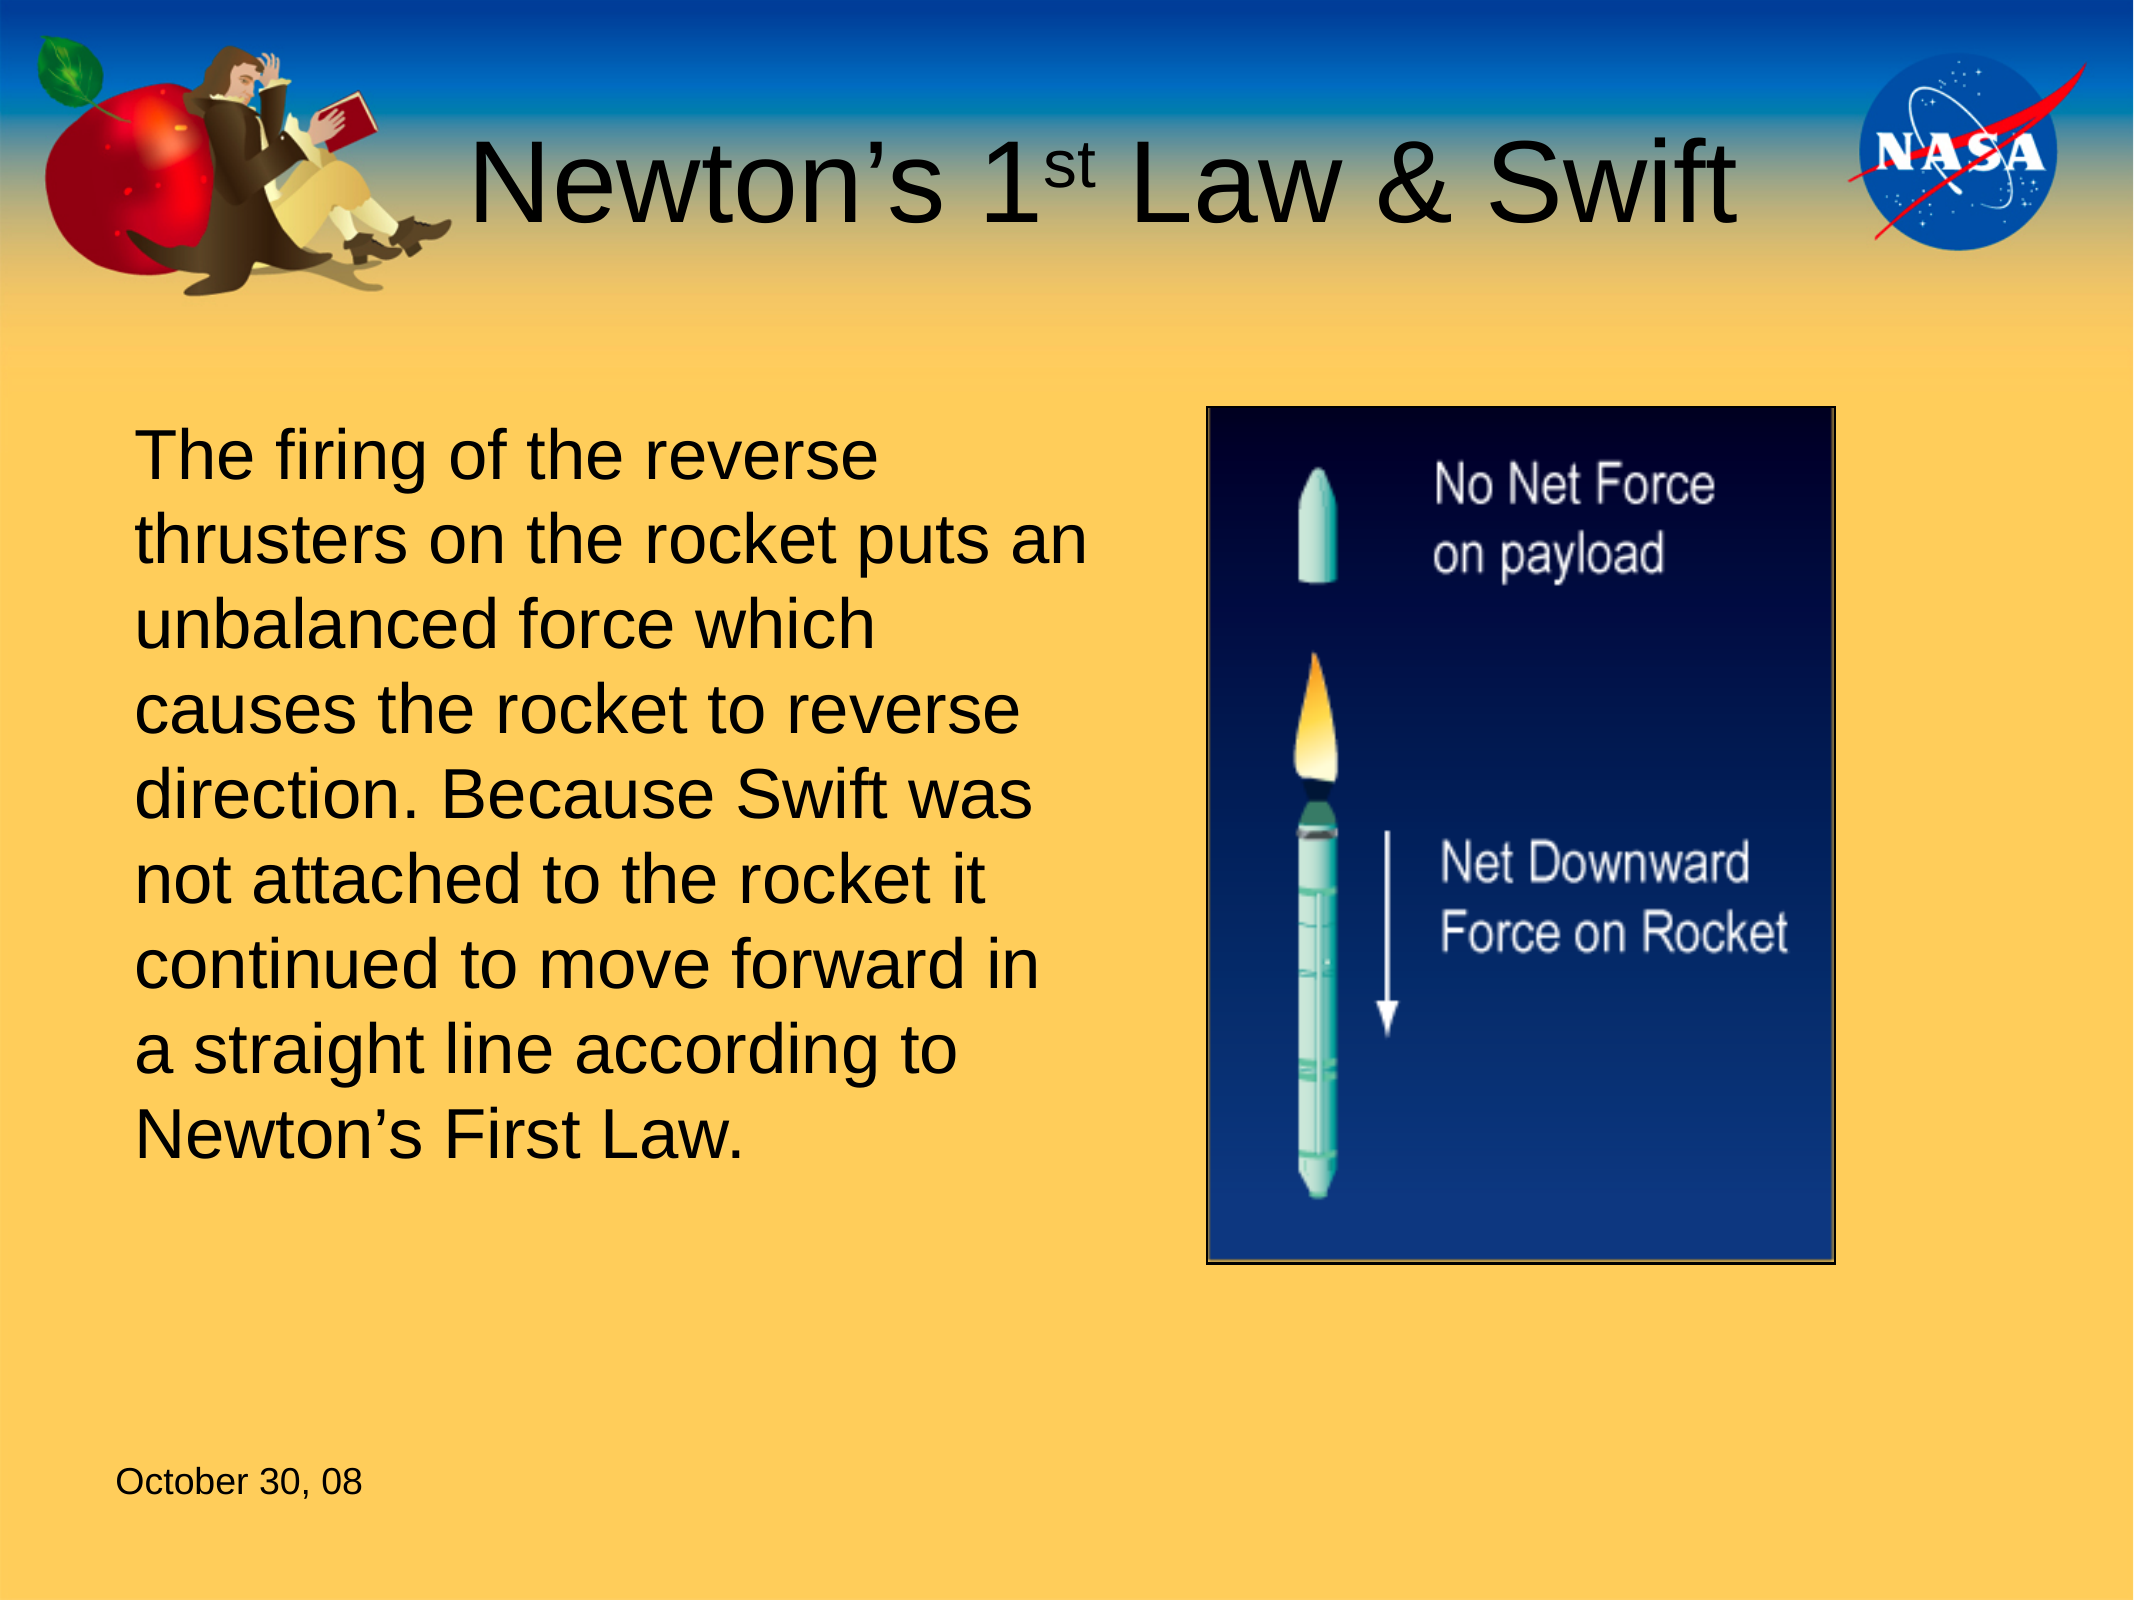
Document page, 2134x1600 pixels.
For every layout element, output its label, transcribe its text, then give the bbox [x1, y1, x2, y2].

text_box The firing of the reverse thrusters on the rocket puts an unbalanced force which causes the rocket to reverse direction. Because Swift was not attached to the rocket it continued to move forward in a straight line according to Newton’s First Law. [125, 408, 1103, 1155]
text_box Newton’s 1st Law & Swift [372, 106, 1867, 255]
text_box October 30, 08 [106, 1456, 605, 1516]
picture [0, 0, 2134, 1600]
